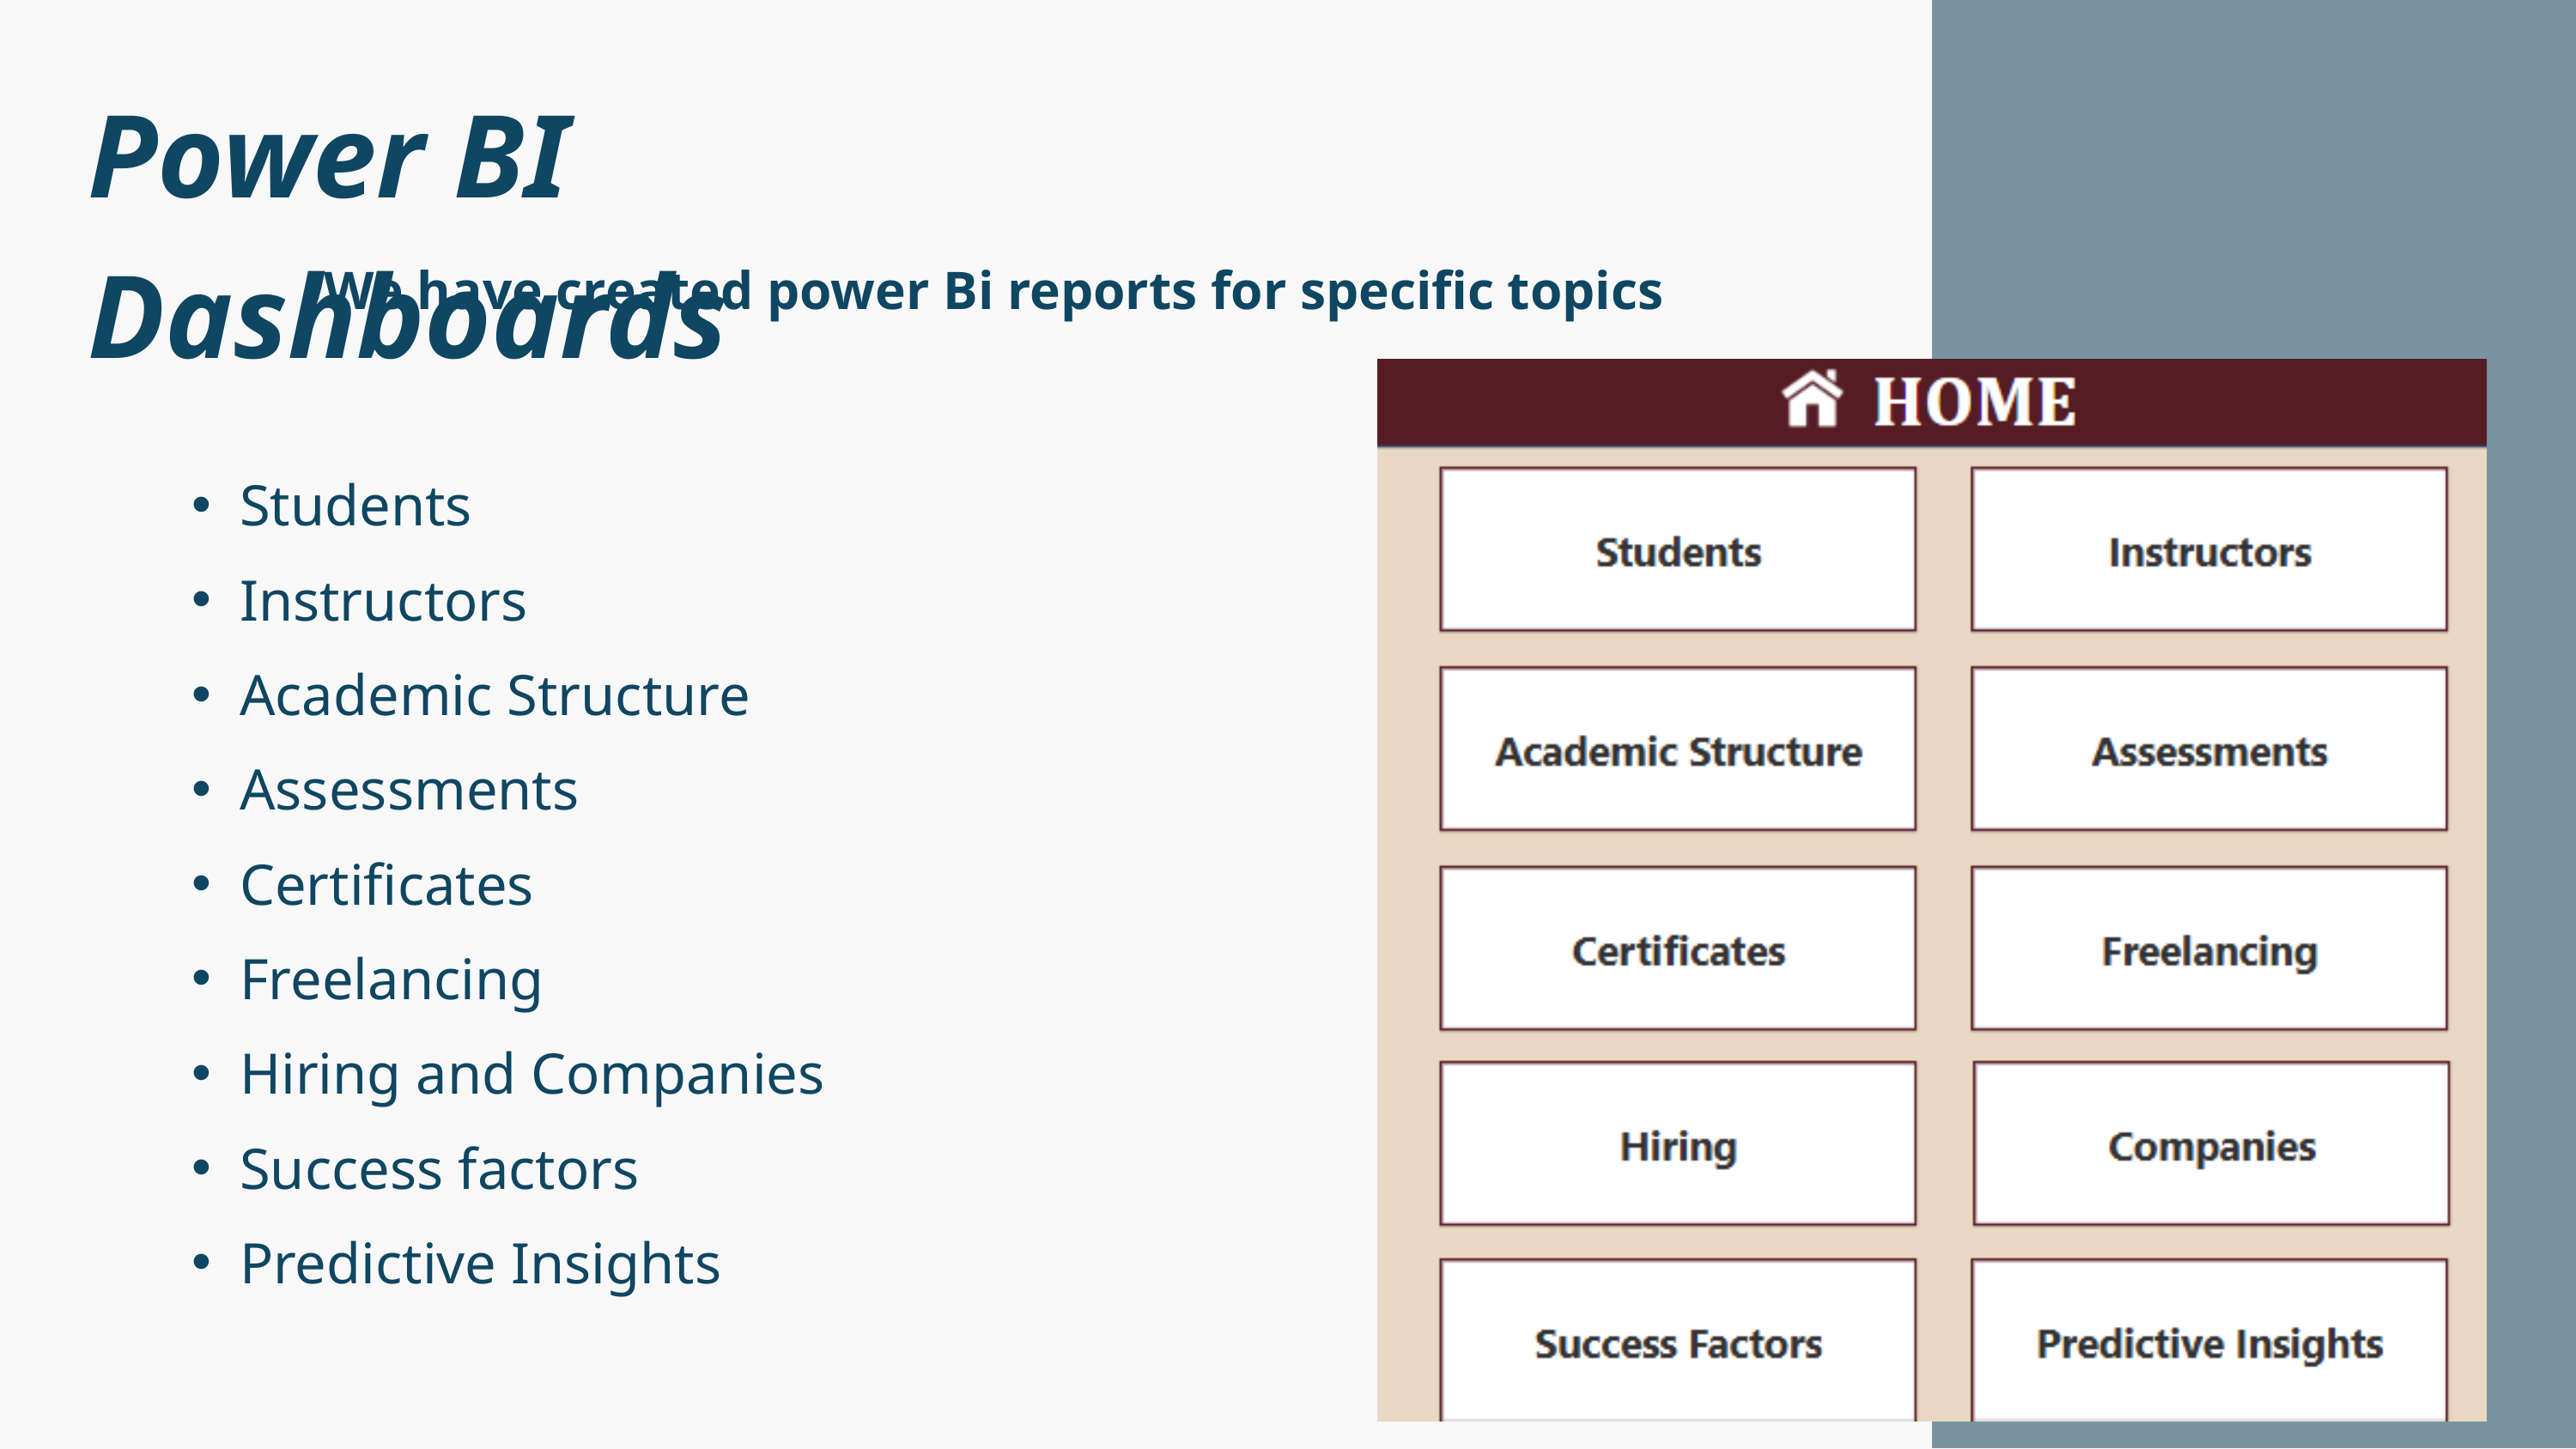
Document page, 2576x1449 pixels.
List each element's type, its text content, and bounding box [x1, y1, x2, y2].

text_box Power BI Dashboards [88, 60, 1086, 381]
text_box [1931, 0, 2576, 1449]
text_box We have created power Bi reports for specific topics [324, 246, 1674, 320]
text_box Students Instructors Academic Structure Assessments Certificates Freelancing Hiring and Companies Success factors Predictive Insights [144, 442, 1273, 1387]
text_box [1376, 358, 2488, 1422]
